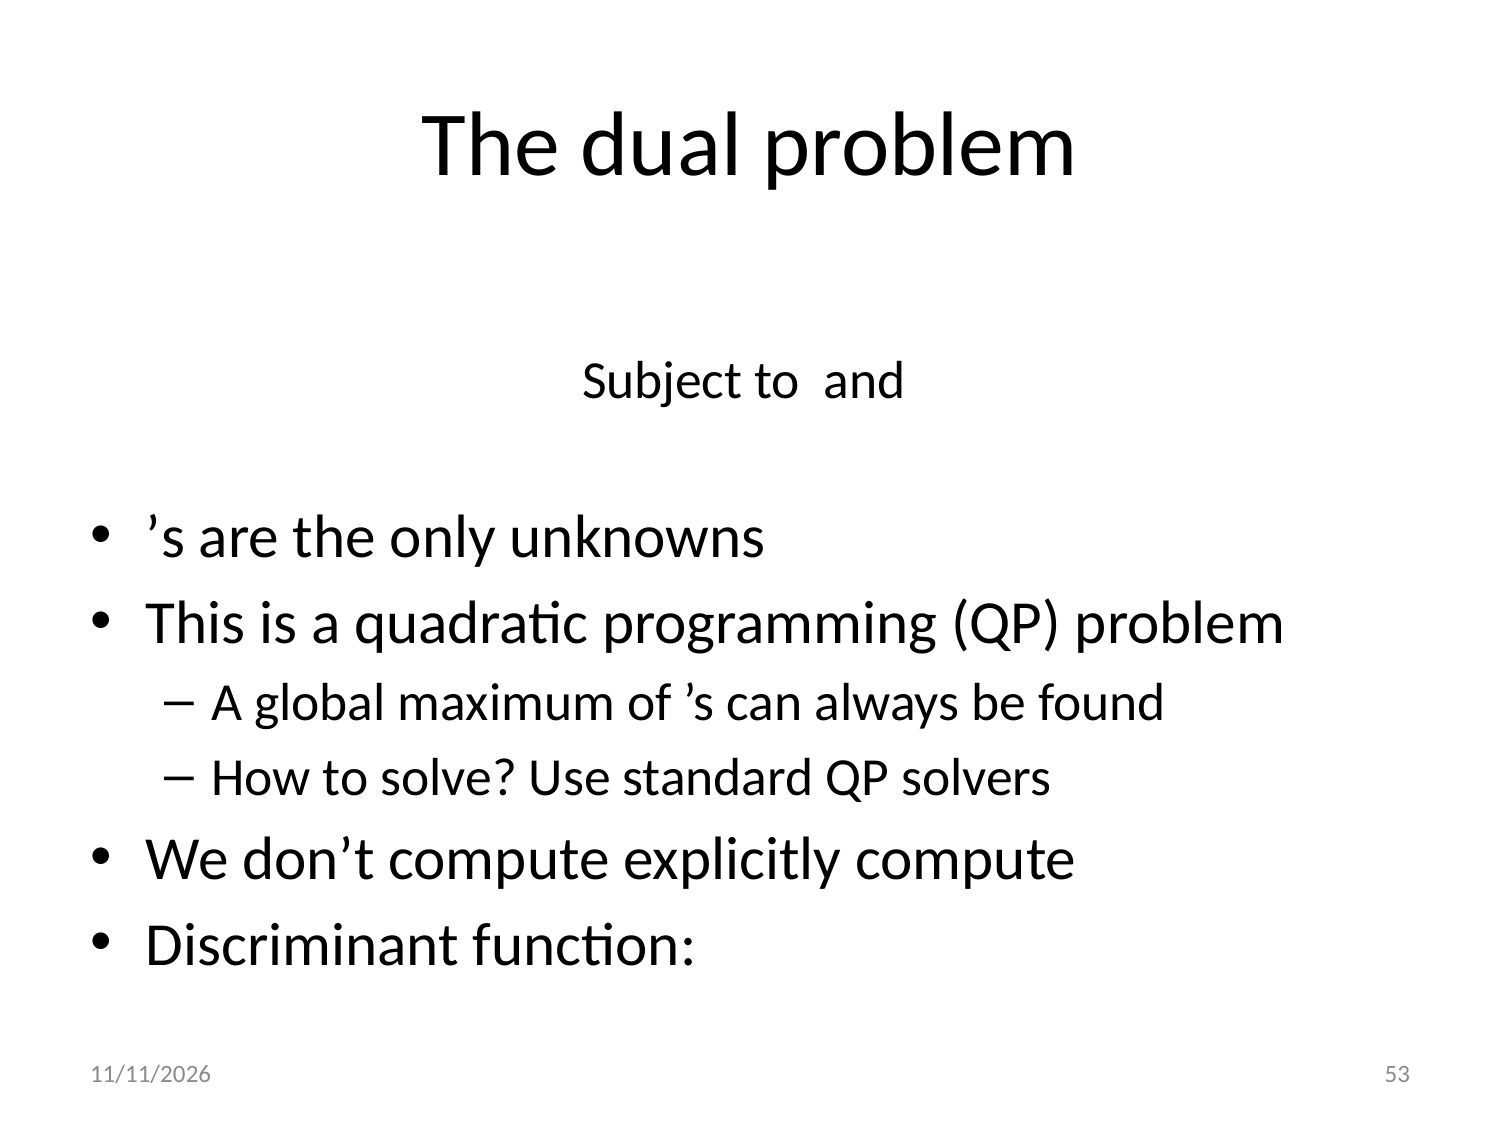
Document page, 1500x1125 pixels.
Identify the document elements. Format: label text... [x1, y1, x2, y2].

title The dual problem [75, 45, 1425, 233]
slide_number 53 [1074, 1042, 1425, 1103]
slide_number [75, 1042, 425, 1103]
